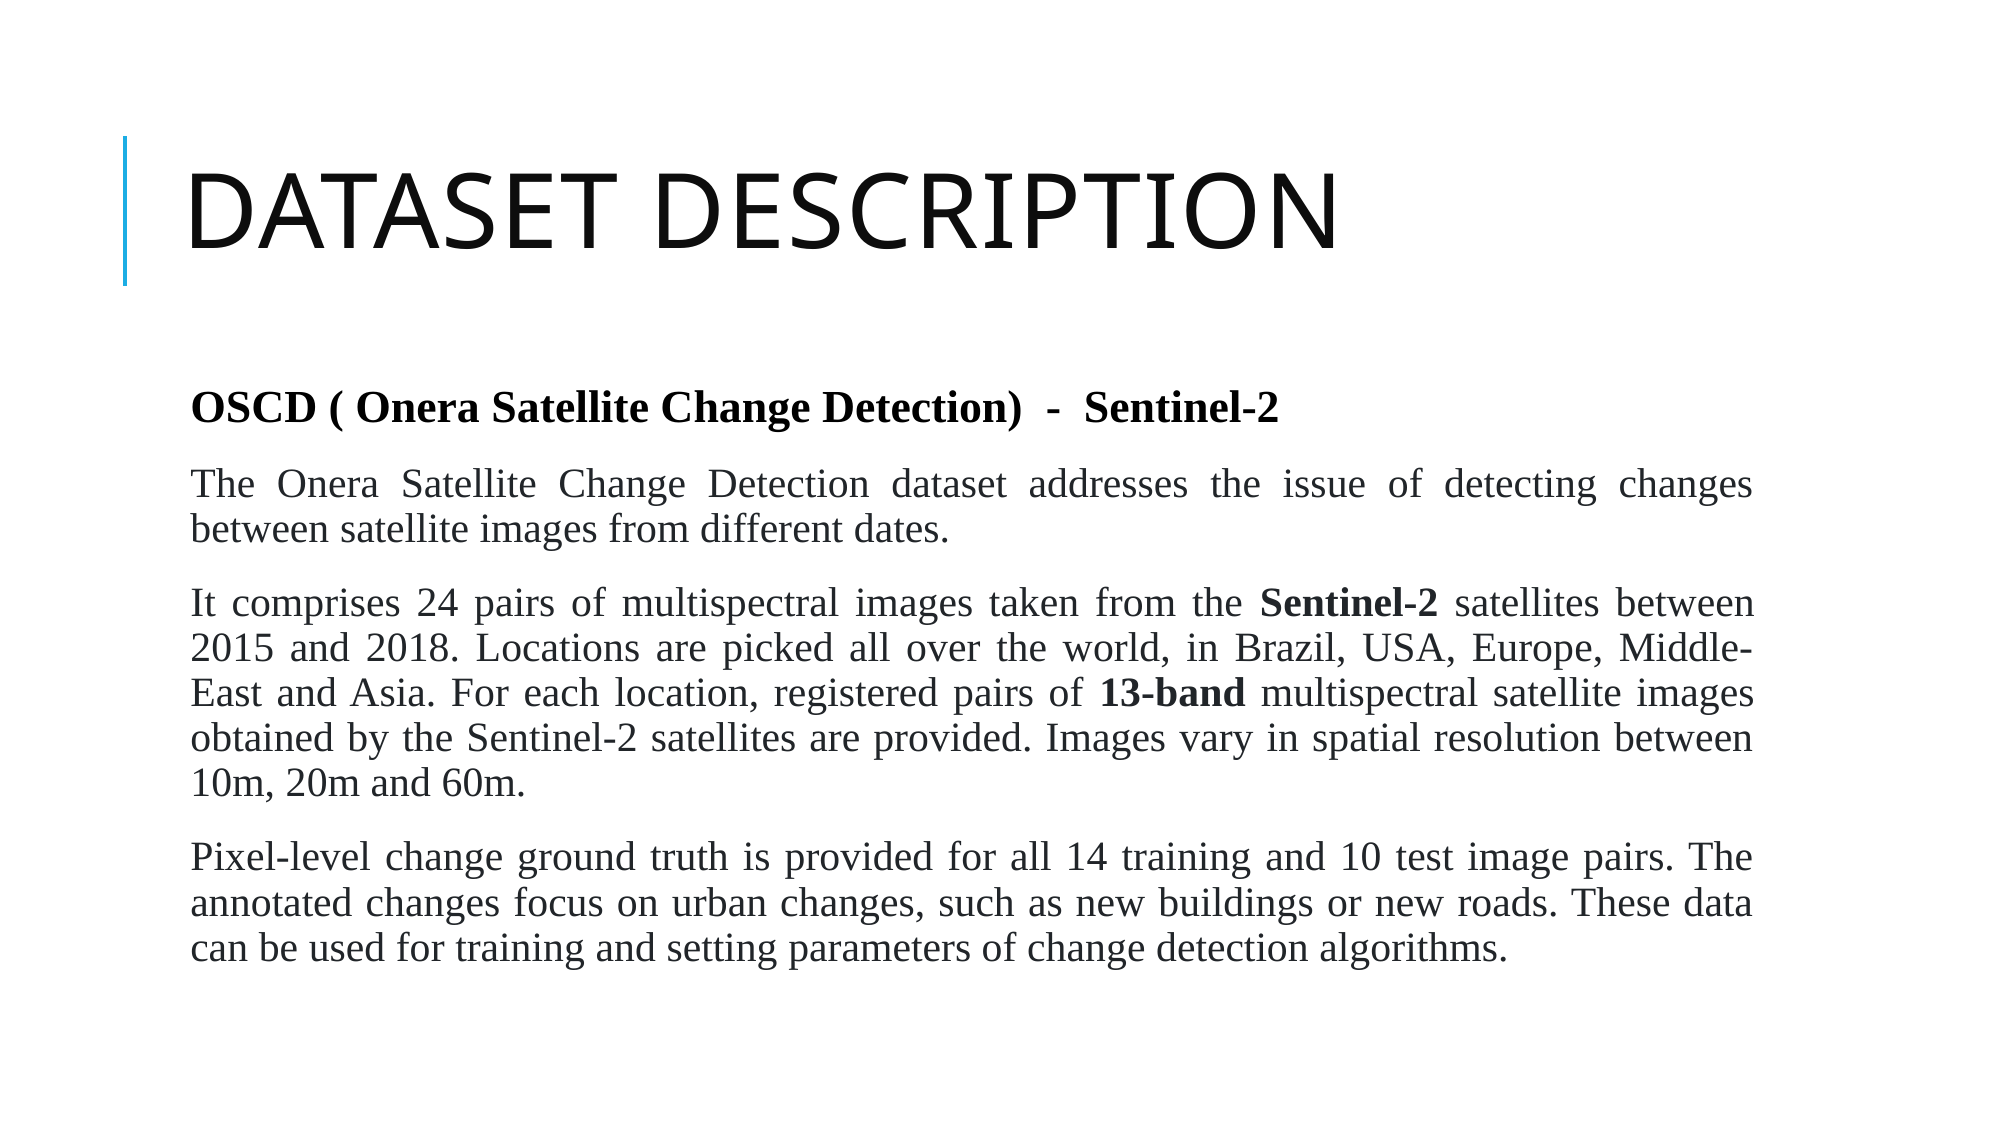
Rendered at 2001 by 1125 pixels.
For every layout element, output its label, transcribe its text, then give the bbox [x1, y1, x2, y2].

list OSCD ( Onera Satellite Change Detection) - Sentinel-2 The Onera Satellite Change Detection dataset addresses the issue of detecting changes between satellite images from different dates. It comprises 24 pairs of multispectral images taken from the Sentinel-2 satellites between 2015 and 2018. Locations are picked all over the world, in Brazil, USA, Europe, Middle-East and Asia. For each location, registered pairs of 13-band multispectral satellite images obtained by the Sentinel-2 satellites are provided. Images vary in spatial resolution between 10m, 20m and 60m. Pixel-level change ground truth is provided for all 14 training and 10 test image pairs. The annotated changes focus on urban changes, such as new buildings or new roads. These data can be used for training and setting parameters of change detection algorithms. [168, 375, 1763, 1035]
title Dataset description [168, 96, 1763, 342]
